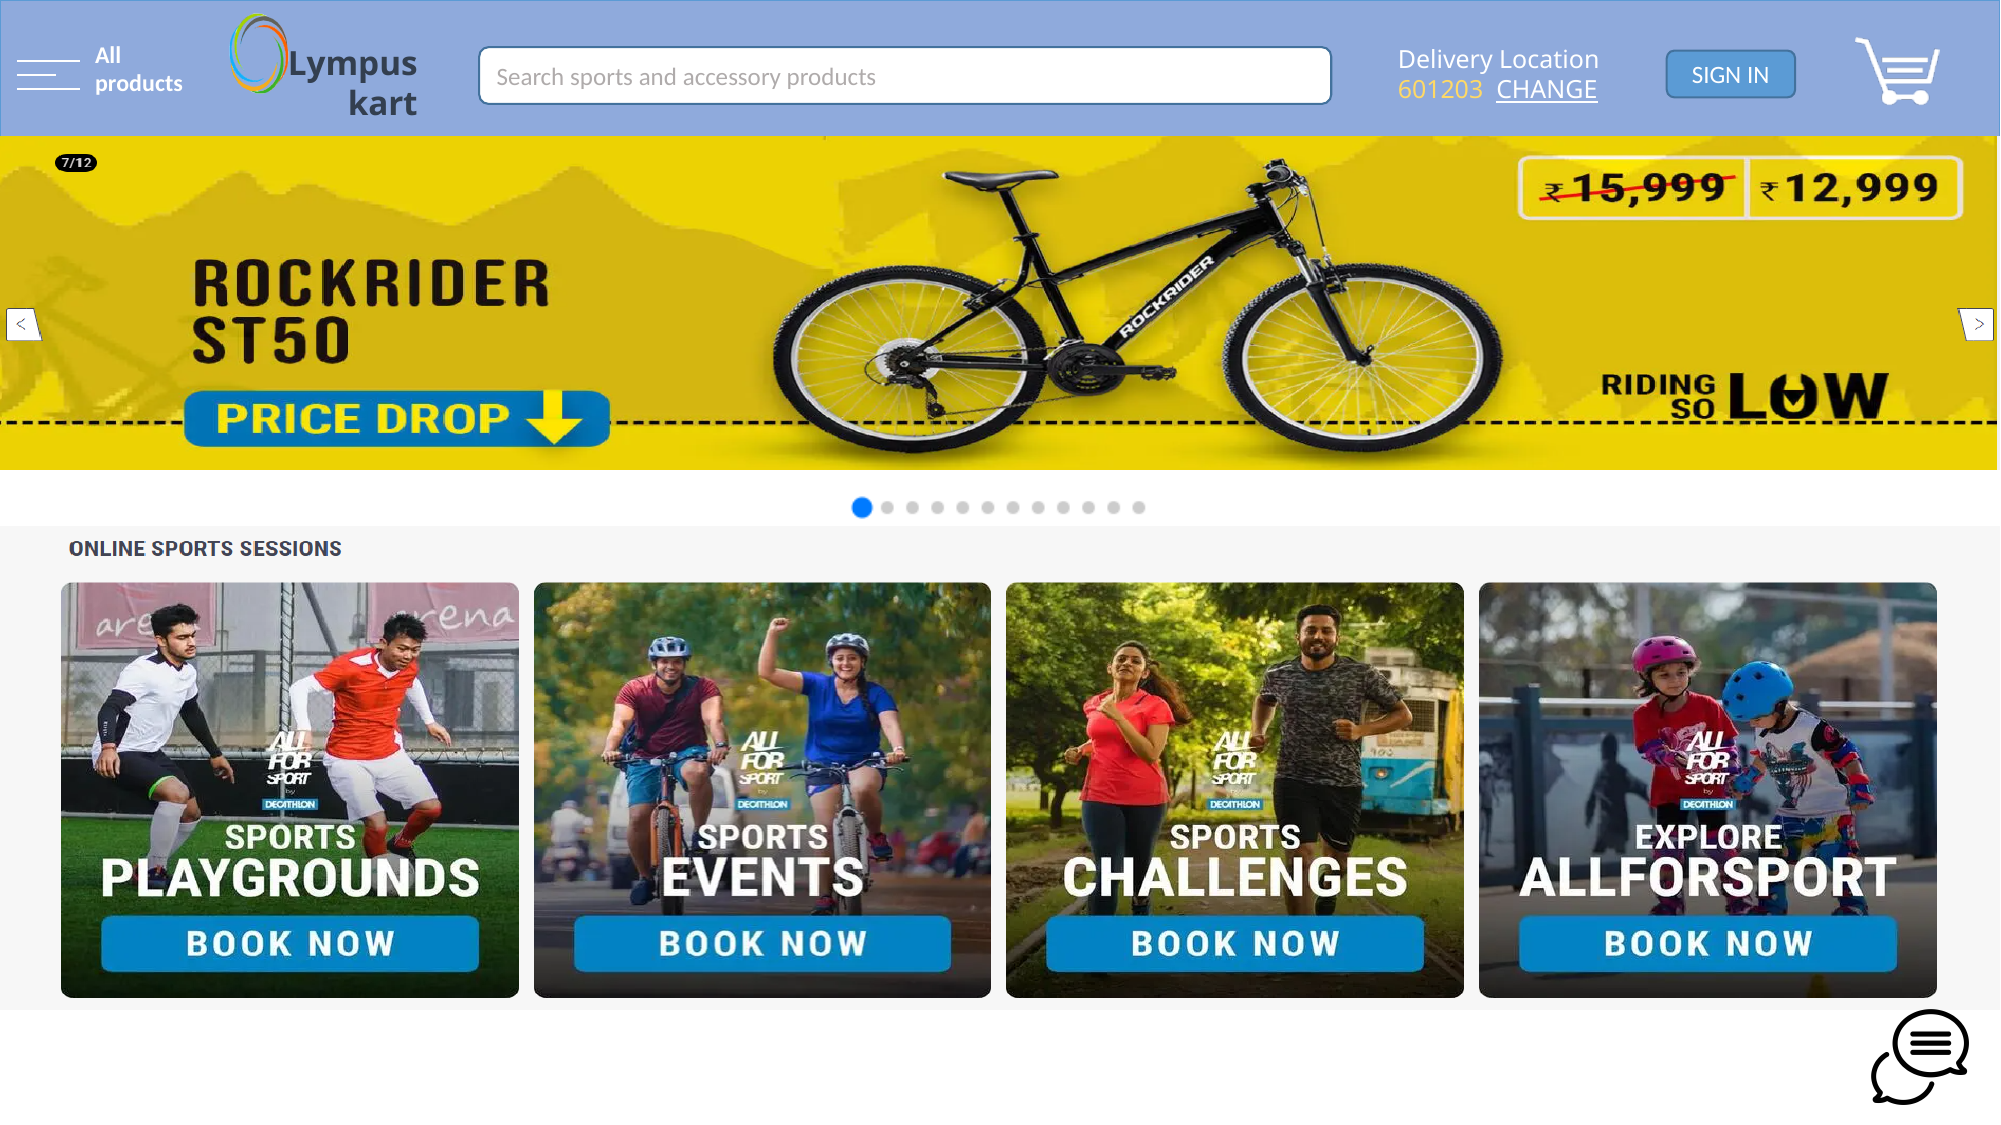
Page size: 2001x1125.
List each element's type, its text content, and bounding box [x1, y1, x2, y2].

text_box SIGN IN [1665, 49, 1797, 99]
text_box [0, 0, 120, 136]
text_box Search sports and accessory products [478, 46, 1333, 105]
picture [0, 136, 2000, 470]
picture [0, 484, 2000, 1105]
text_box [120, 0, 458, 136]
picture [1855, 31, 1940, 111]
text_box [458, 0, 2000, 136]
text_box Delivery Location 601203 CHANGE [1383, 36, 1615, 112]
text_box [16, 31, 120, 105]
